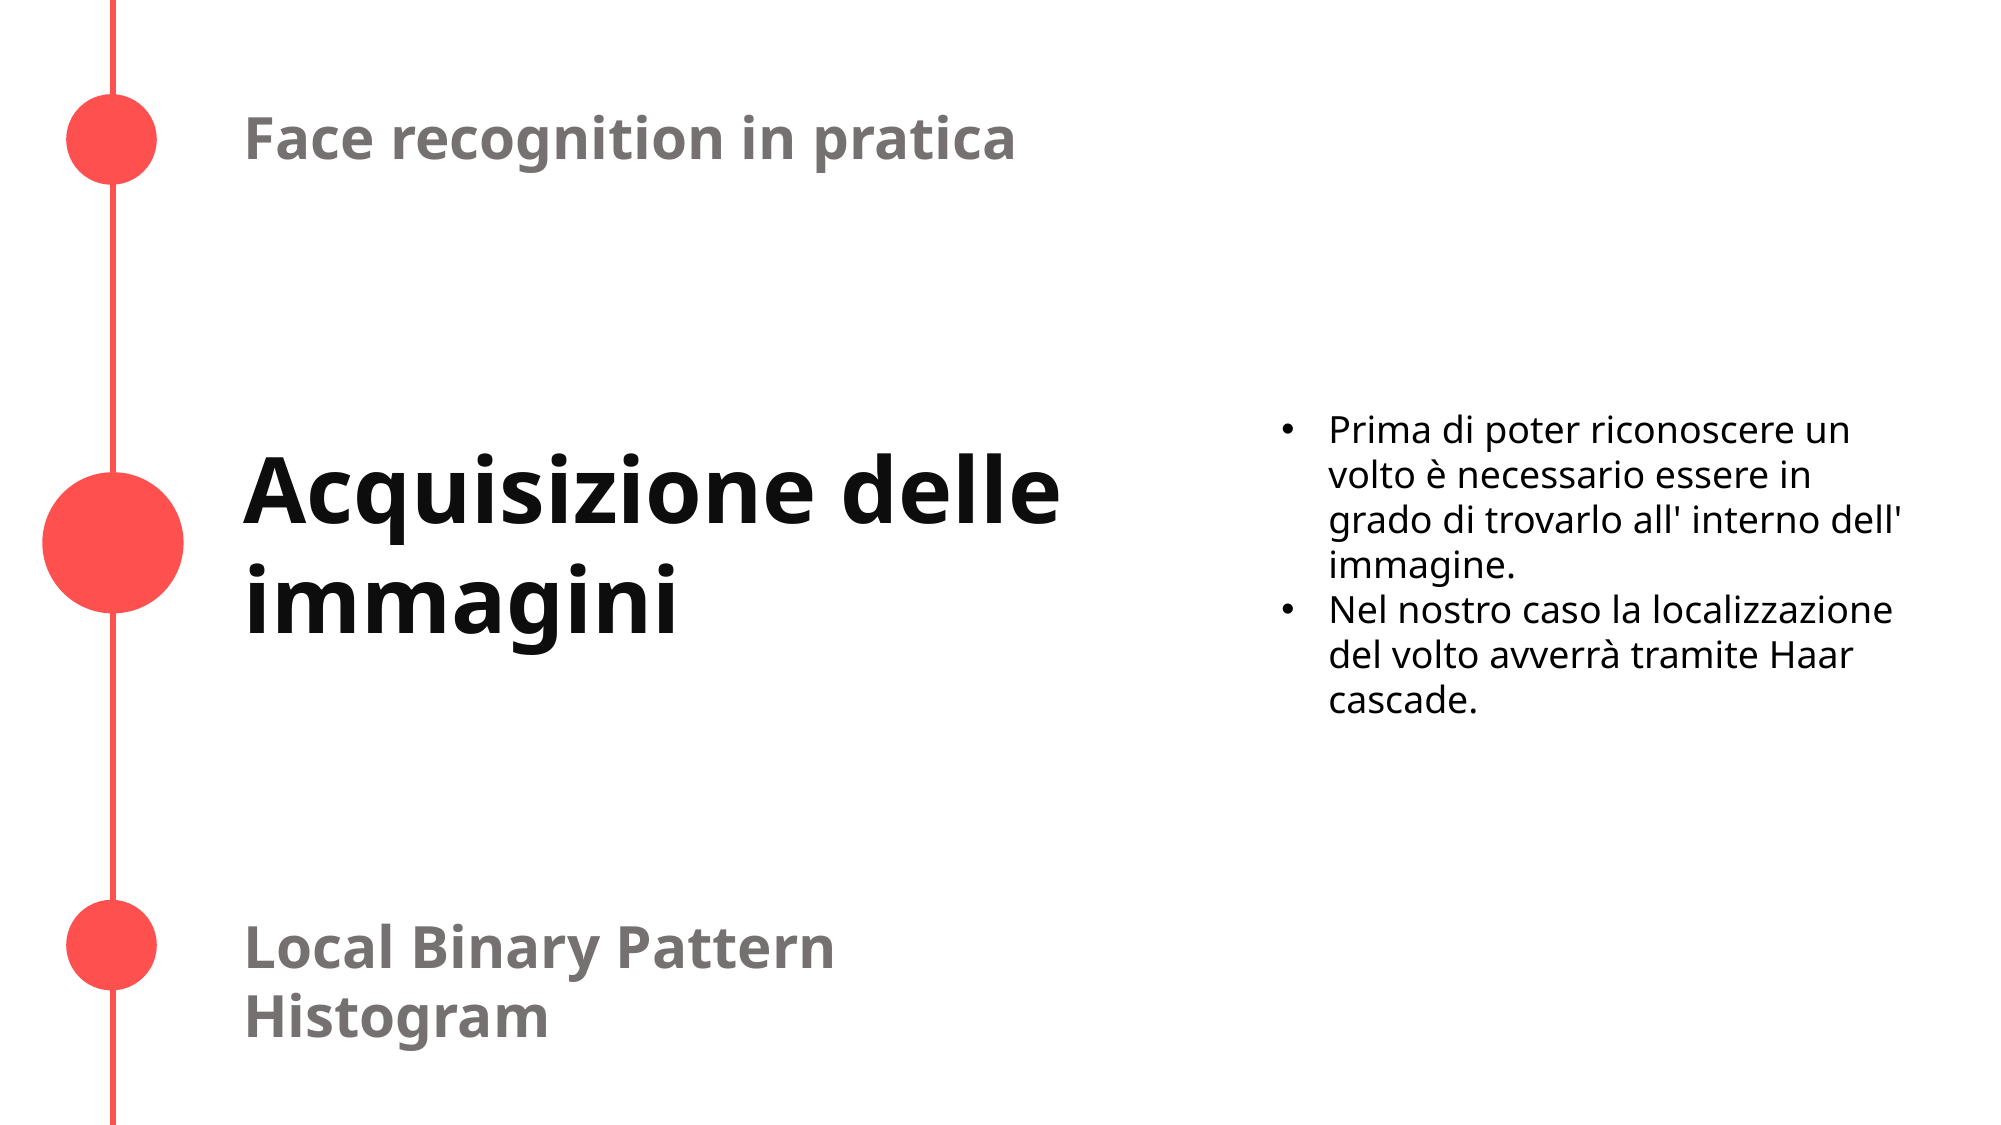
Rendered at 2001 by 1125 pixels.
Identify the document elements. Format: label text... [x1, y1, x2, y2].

text_box Local Binary Pattern Histogram [228, 902, 1085, 1058]
text_box [42, 472, 110, 614]
text_box [116, 900, 157, 991]
text_box [66, 94, 110, 185]
text_box Prima di poter riconoscere un volto è necessario essere in grado di trovarlo all' interno dell' immagine. Nel nostro caso la localizzazione del volto avverrà tramite Haar cascade. [1266, 398, 1920, 729]
text_box [116, 472, 184, 614]
text_box Face recognition in pratica [228, 93, 1085, 179]
text_box [116, 94, 157, 185]
text_box [66, 899, 110, 991]
text_box Acquisizione delle immagini [228, 424, 1085, 659]
